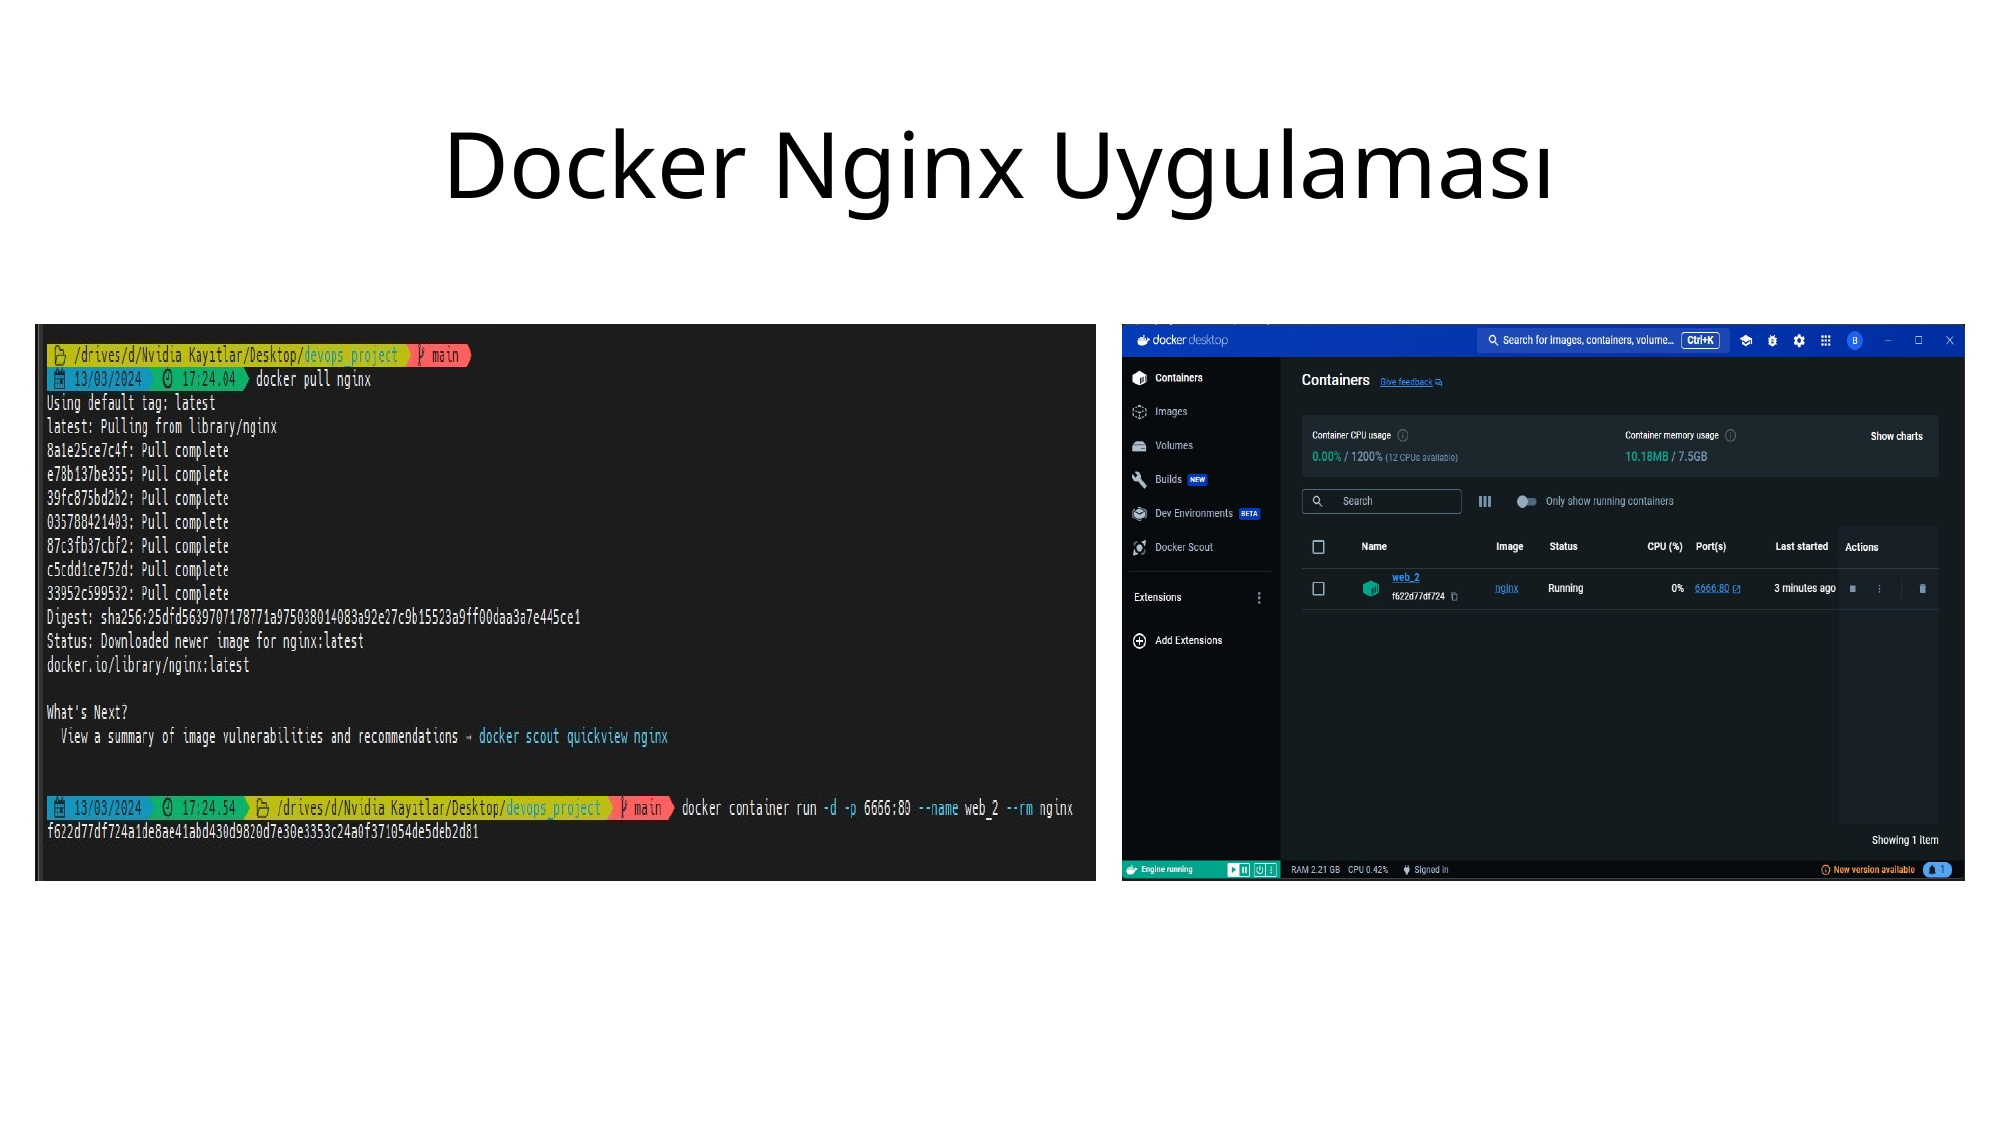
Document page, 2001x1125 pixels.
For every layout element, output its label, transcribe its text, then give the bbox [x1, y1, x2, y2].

title Docker Nginx Uygulaması [137, 59, 1863, 278]
picture [1122, 324, 1965, 881]
picture [35, 324, 1096, 881]
